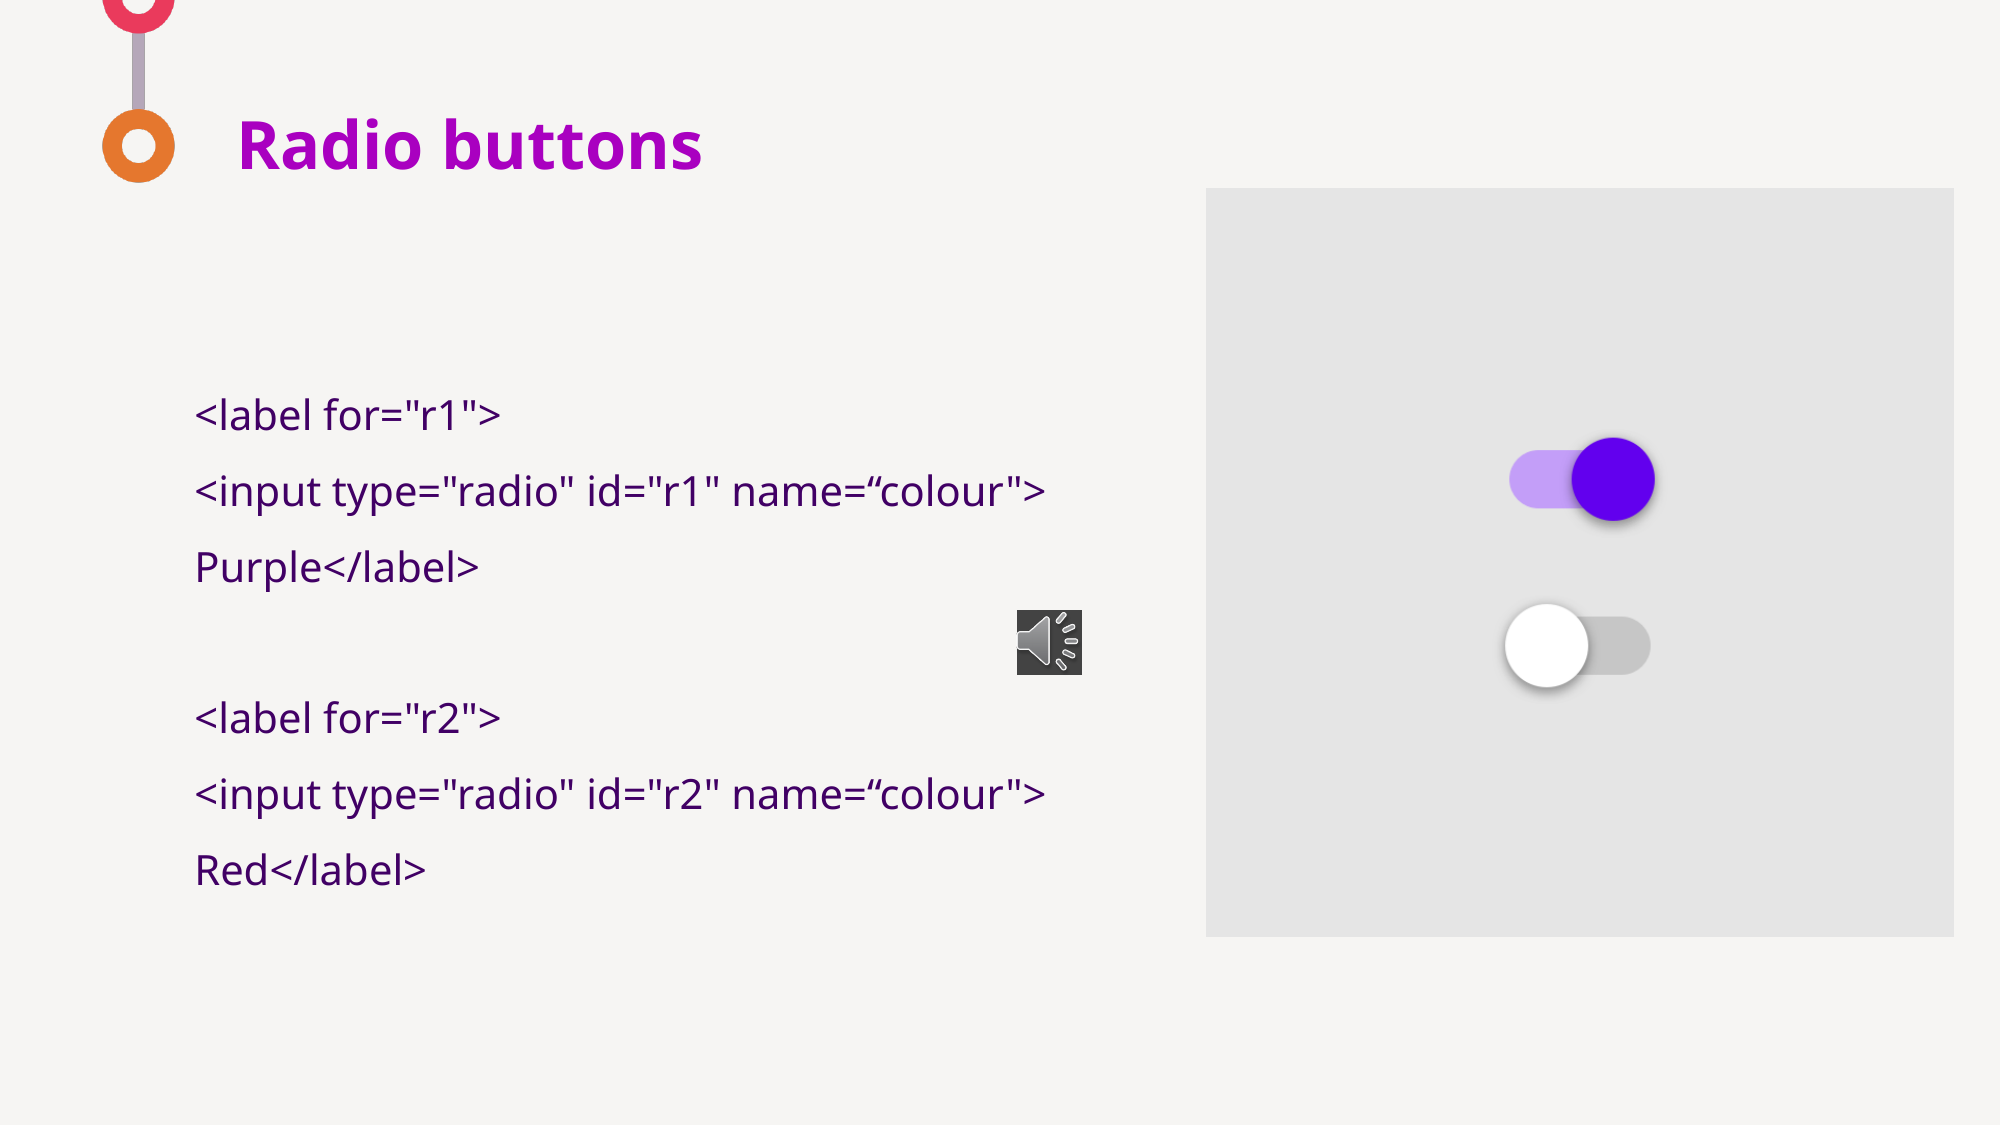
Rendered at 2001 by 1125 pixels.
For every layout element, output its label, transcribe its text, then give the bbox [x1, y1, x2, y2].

list <label for="r1"> <input type="radio" id="r1" name=“colour"> Purple</label> <label for="r2"> <input type="radio" id="r2" name=“colour"> Red</label> [192, 383, 1206, 465]
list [1015, 609, 1083, 677]
picture [1206, 188, 1954, 937]
title Radio buttons [236, 111, 1388, 278]
picture [100, 0, 179, 192]
